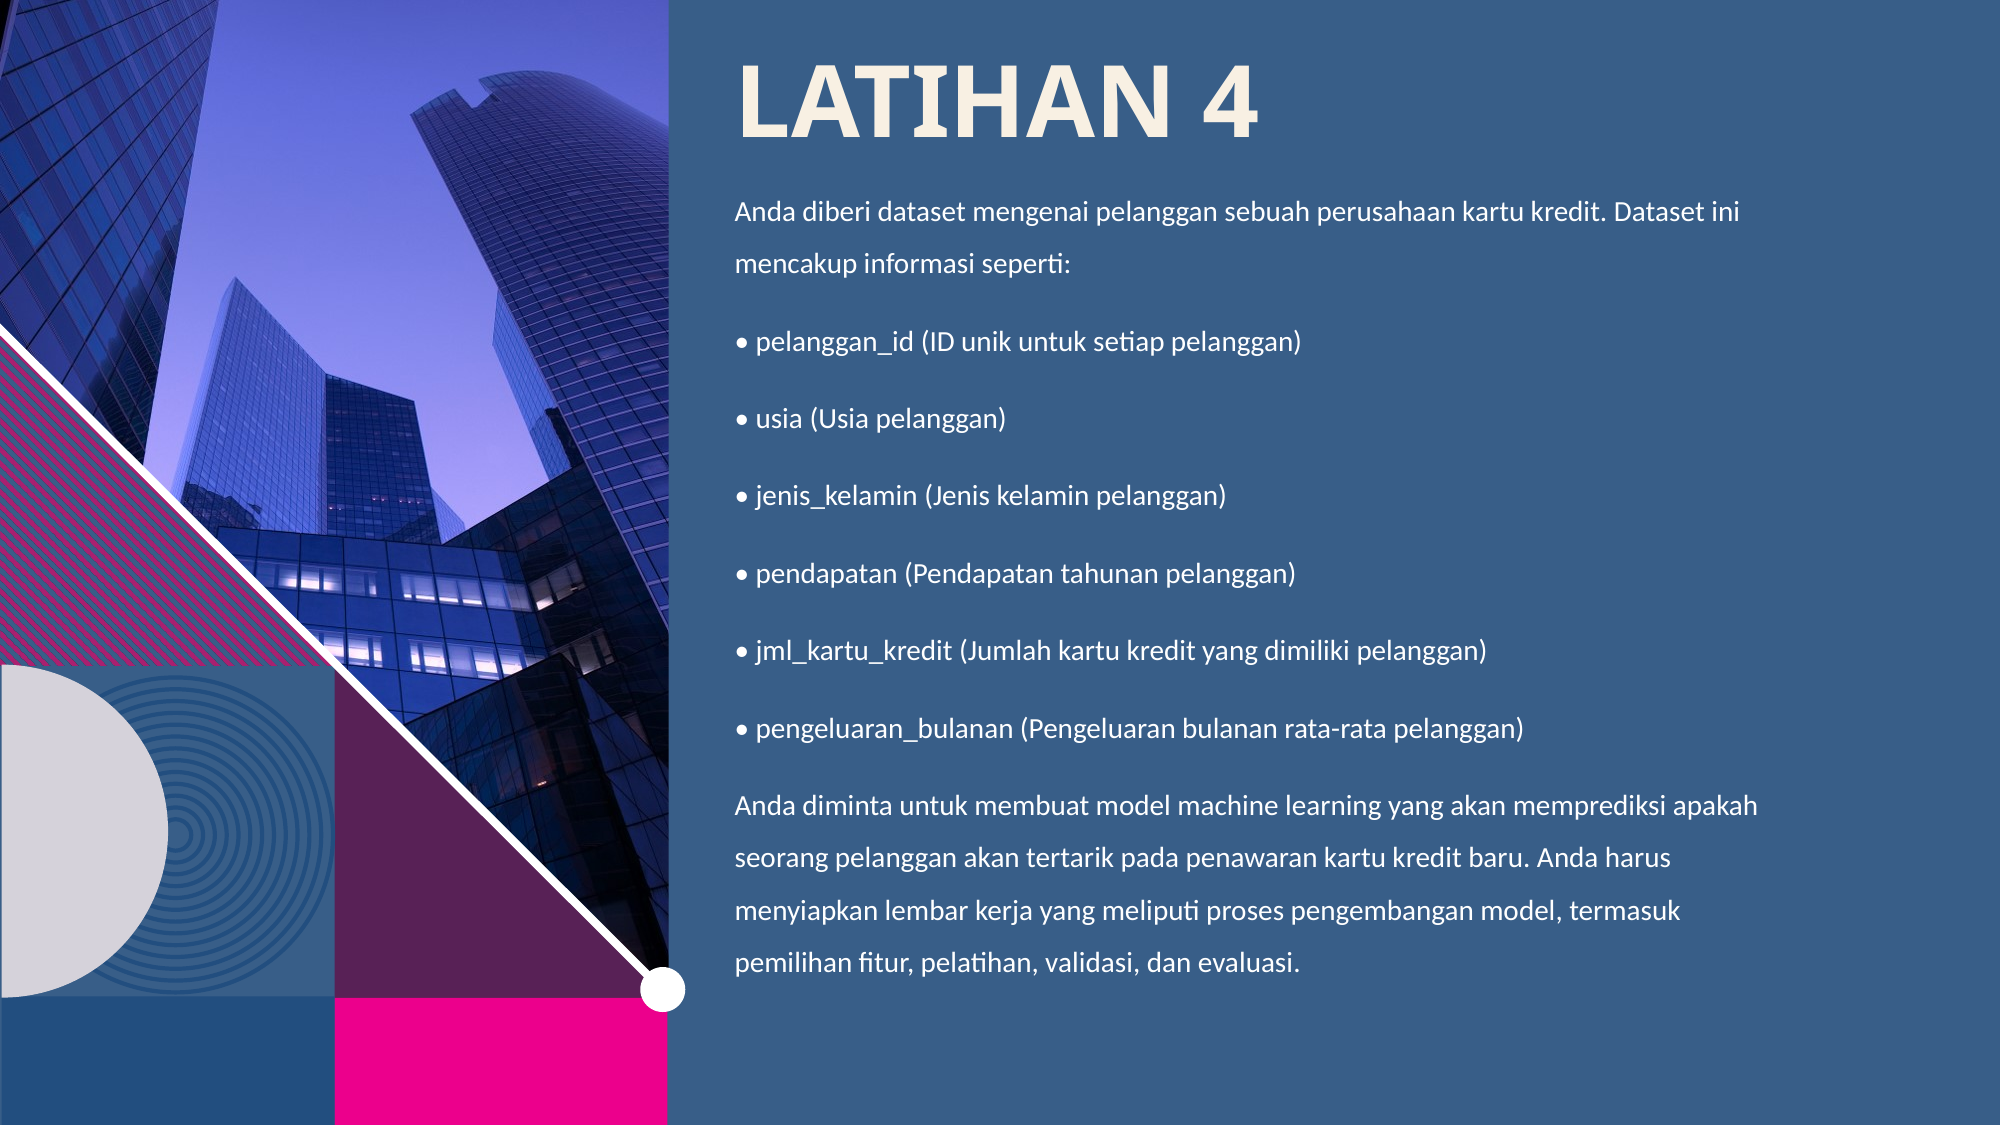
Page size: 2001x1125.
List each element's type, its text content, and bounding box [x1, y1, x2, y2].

picture [0, 0, 669, 1001]
text_box [642, 966, 687, 1014]
subtitle Anda diberi dataset mengenai pelanggan sebuah perusahaan kartu kredit. Dataset ini mencakup informasi seperti: • pelanggan_id (ID unik untuk setiap pelanggan) • usia (Usia pelanggan) • jenis_kelamin (Jenis kelamin pelanggan) • pendapatan (Pendapatan tahunan pelanggan) • jml_kartu_kredit (Jumlah kartu kredit yang dimiliki pelanggan) • pengeluaran_bulanan (Pengeluaran bulanan rata-rata pelanggan) Anda diminta untuk membuat model machine learning yang akan memprediksi apakah seorang pelanggan akan tertarik pada penawaran kartu kredit baru. Anda harus menyiapkan lembar kerja yang meliputi proses pengembangan model, termasuk pemilihan fitur, pelatihan, validasi, dan evaluasi. [719, 166, 1802, 488]
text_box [0, 313, 667, 994]
title Latihan 4 [719, 32, 1569, 166]
